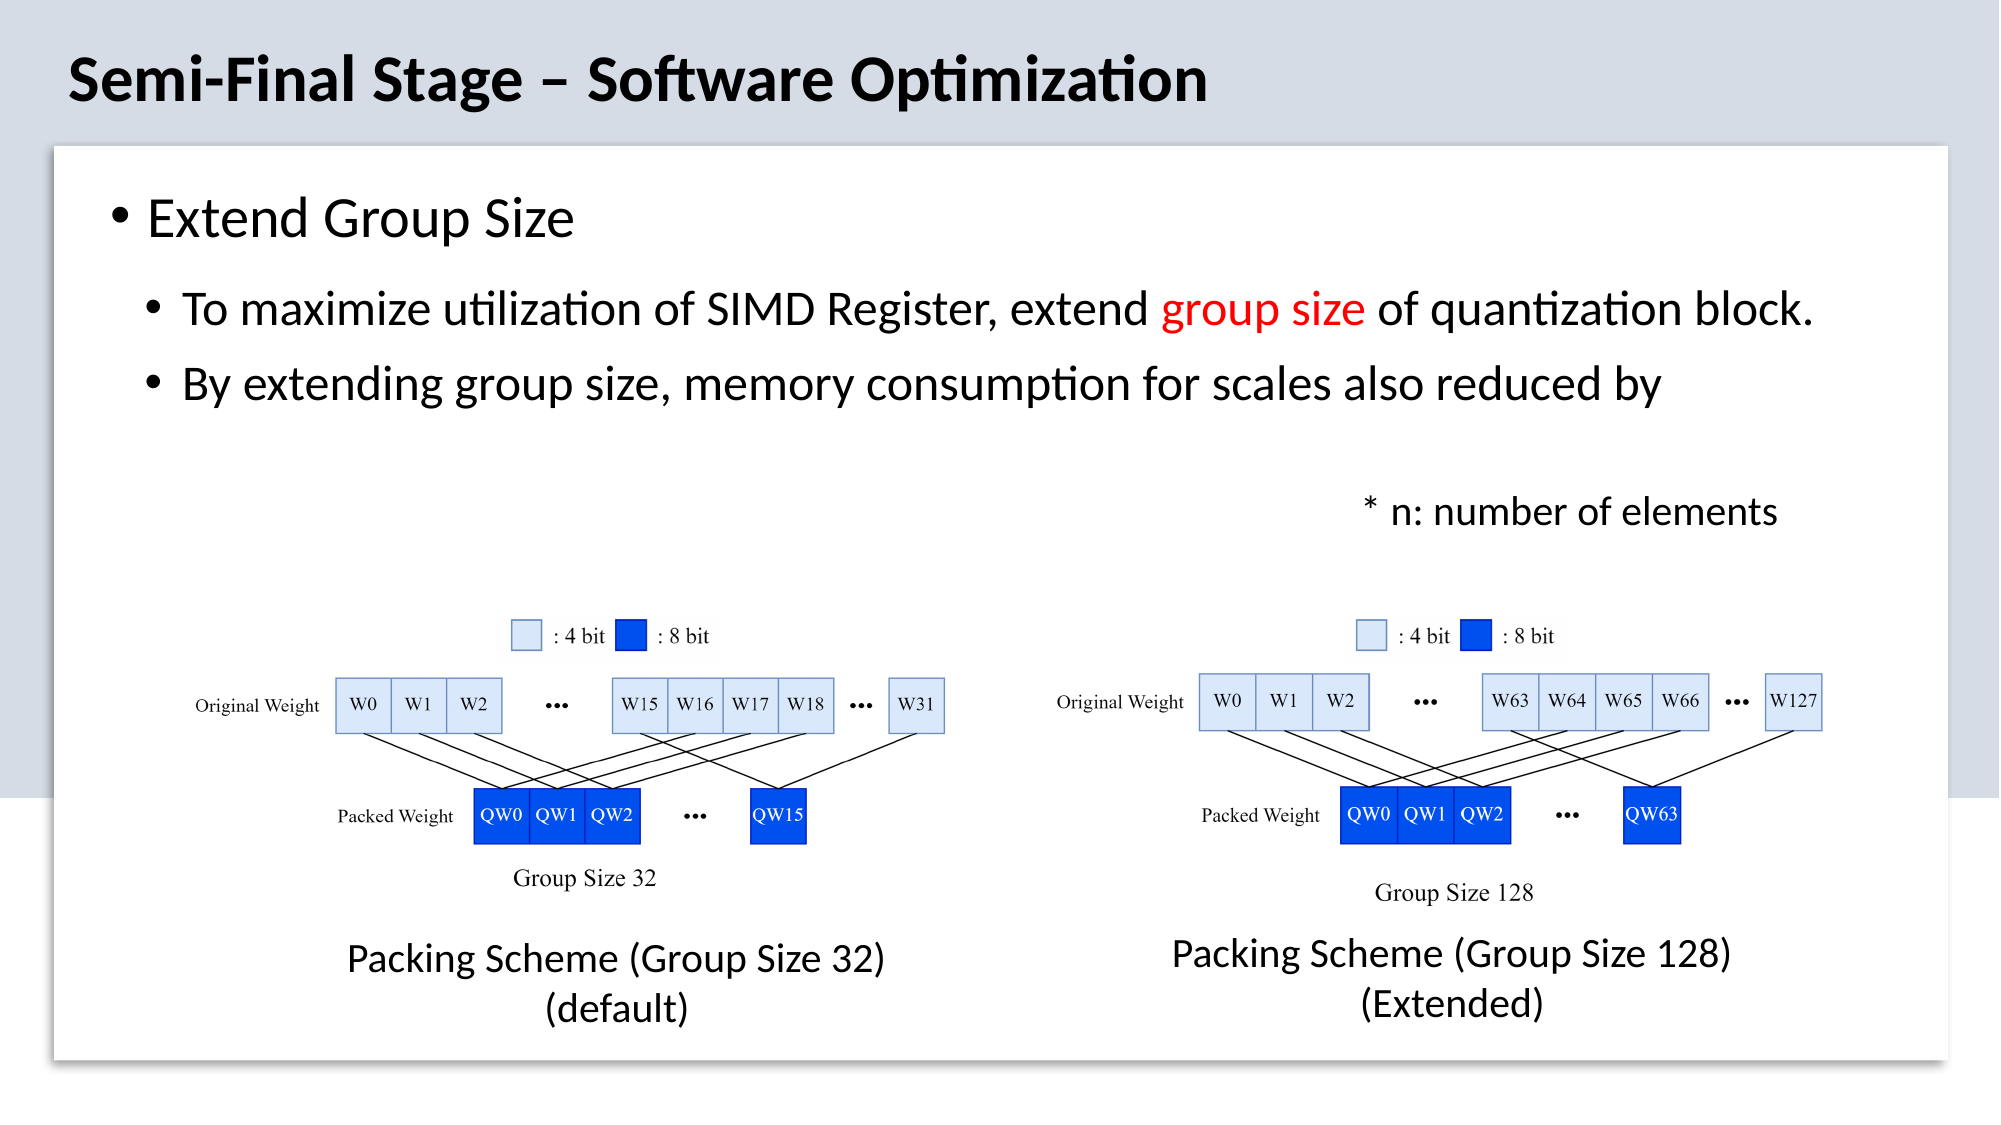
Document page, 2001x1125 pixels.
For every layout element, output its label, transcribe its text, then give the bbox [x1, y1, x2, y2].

text_box Packing Scheme (Group Size 128) (Extended) [1157, 918, 1748, 1034]
text_box * n: number of elements [1345, 476, 1794, 542]
picture [187, 613, 951, 901]
text_box Extend Group Size [95, 179, 1875, 912]
picture [1047, 613, 1829, 912]
text_box Semi-Final Stage – Software Optimization [54, 27, 1499, 122]
text_box Packing Scheme (Group Size 32) (default) [332, 923, 902, 1039]
